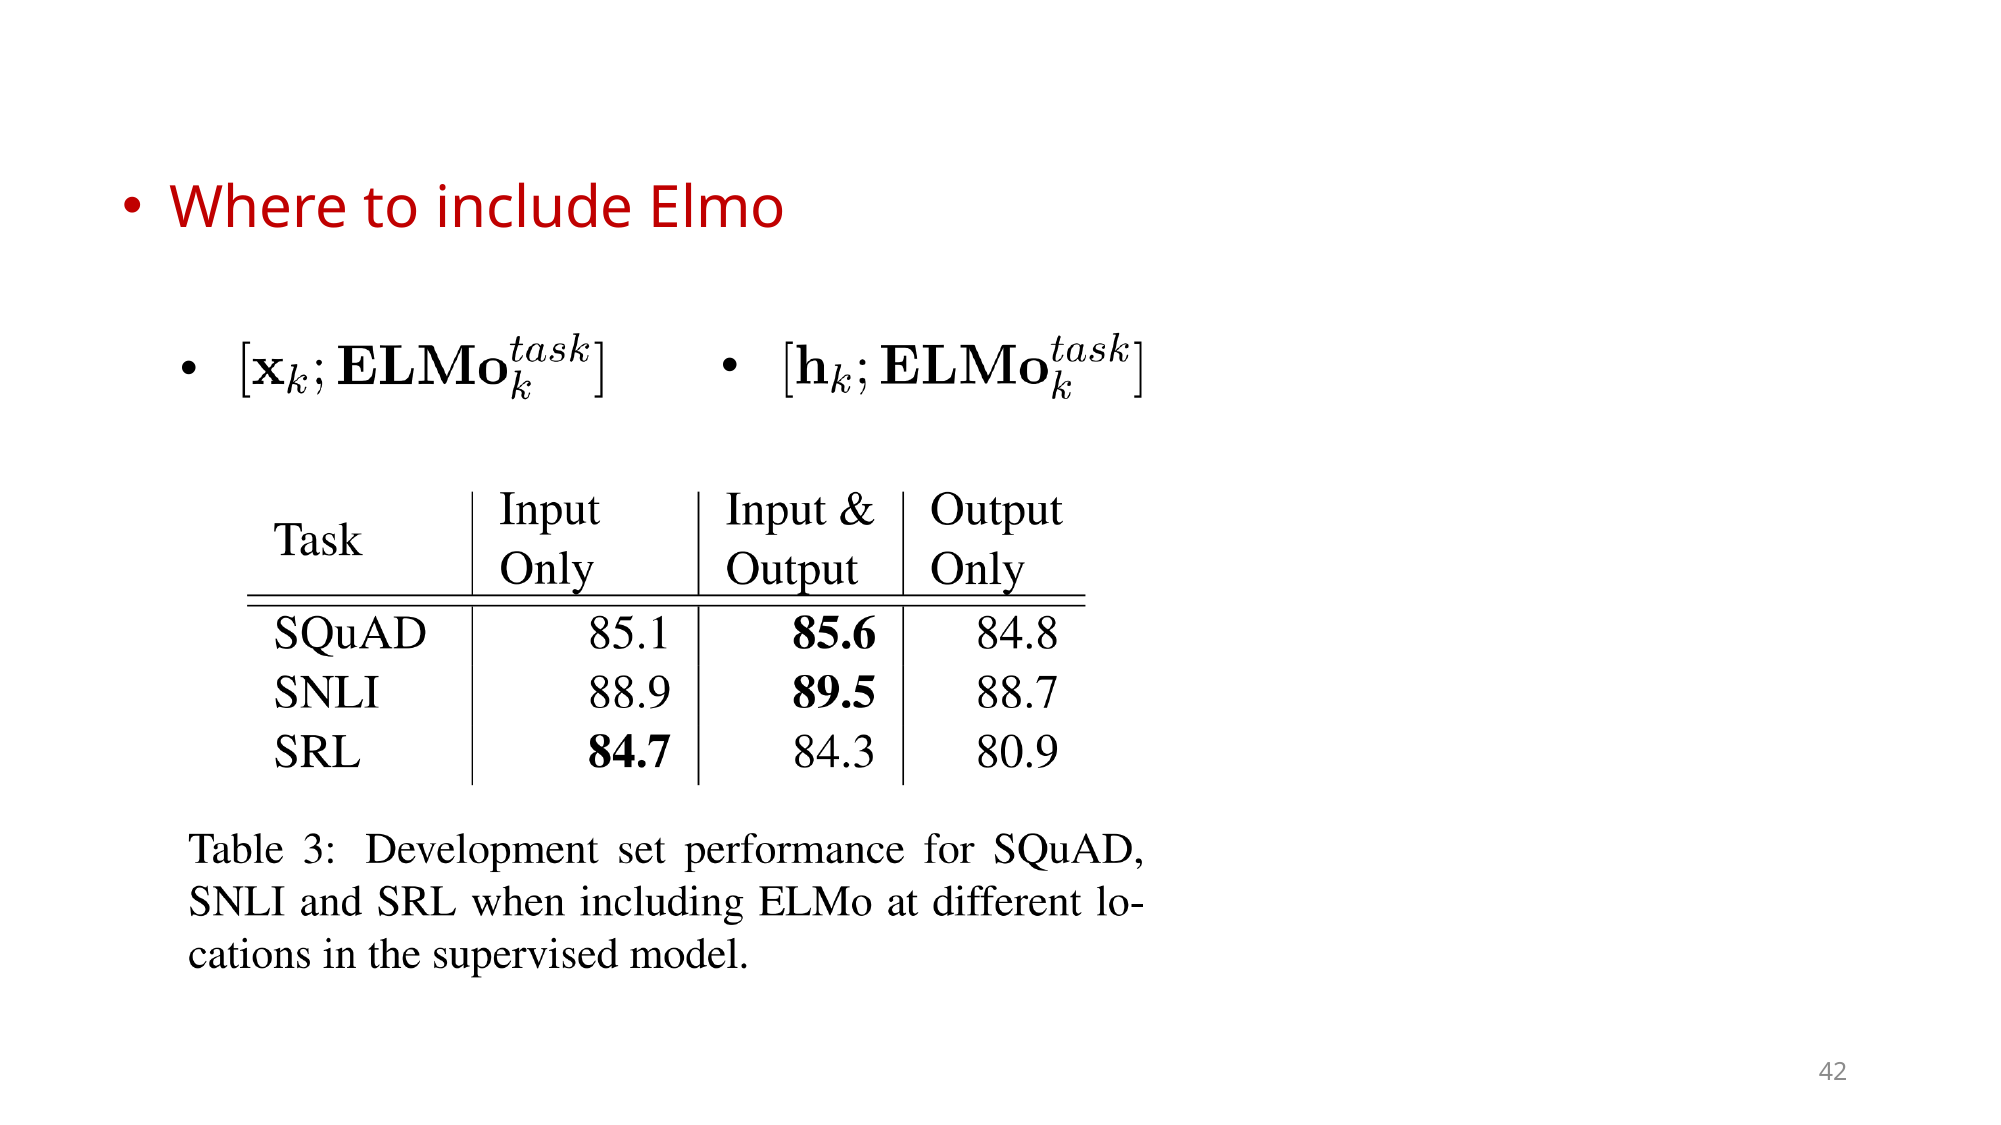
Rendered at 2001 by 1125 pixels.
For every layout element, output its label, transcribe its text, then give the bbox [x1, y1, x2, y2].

picture [780, 331, 1147, 402]
picture [183, 488, 1147, 980]
text_box [165, 330, 1895, 405]
text_box [706, 327, 1172, 403]
slide_number 42 [1412, 1042, 1863, 1103]
text_box Where to include Elmo [107, 162, 1837, 247]
picture [239, 330, 607, 401]
